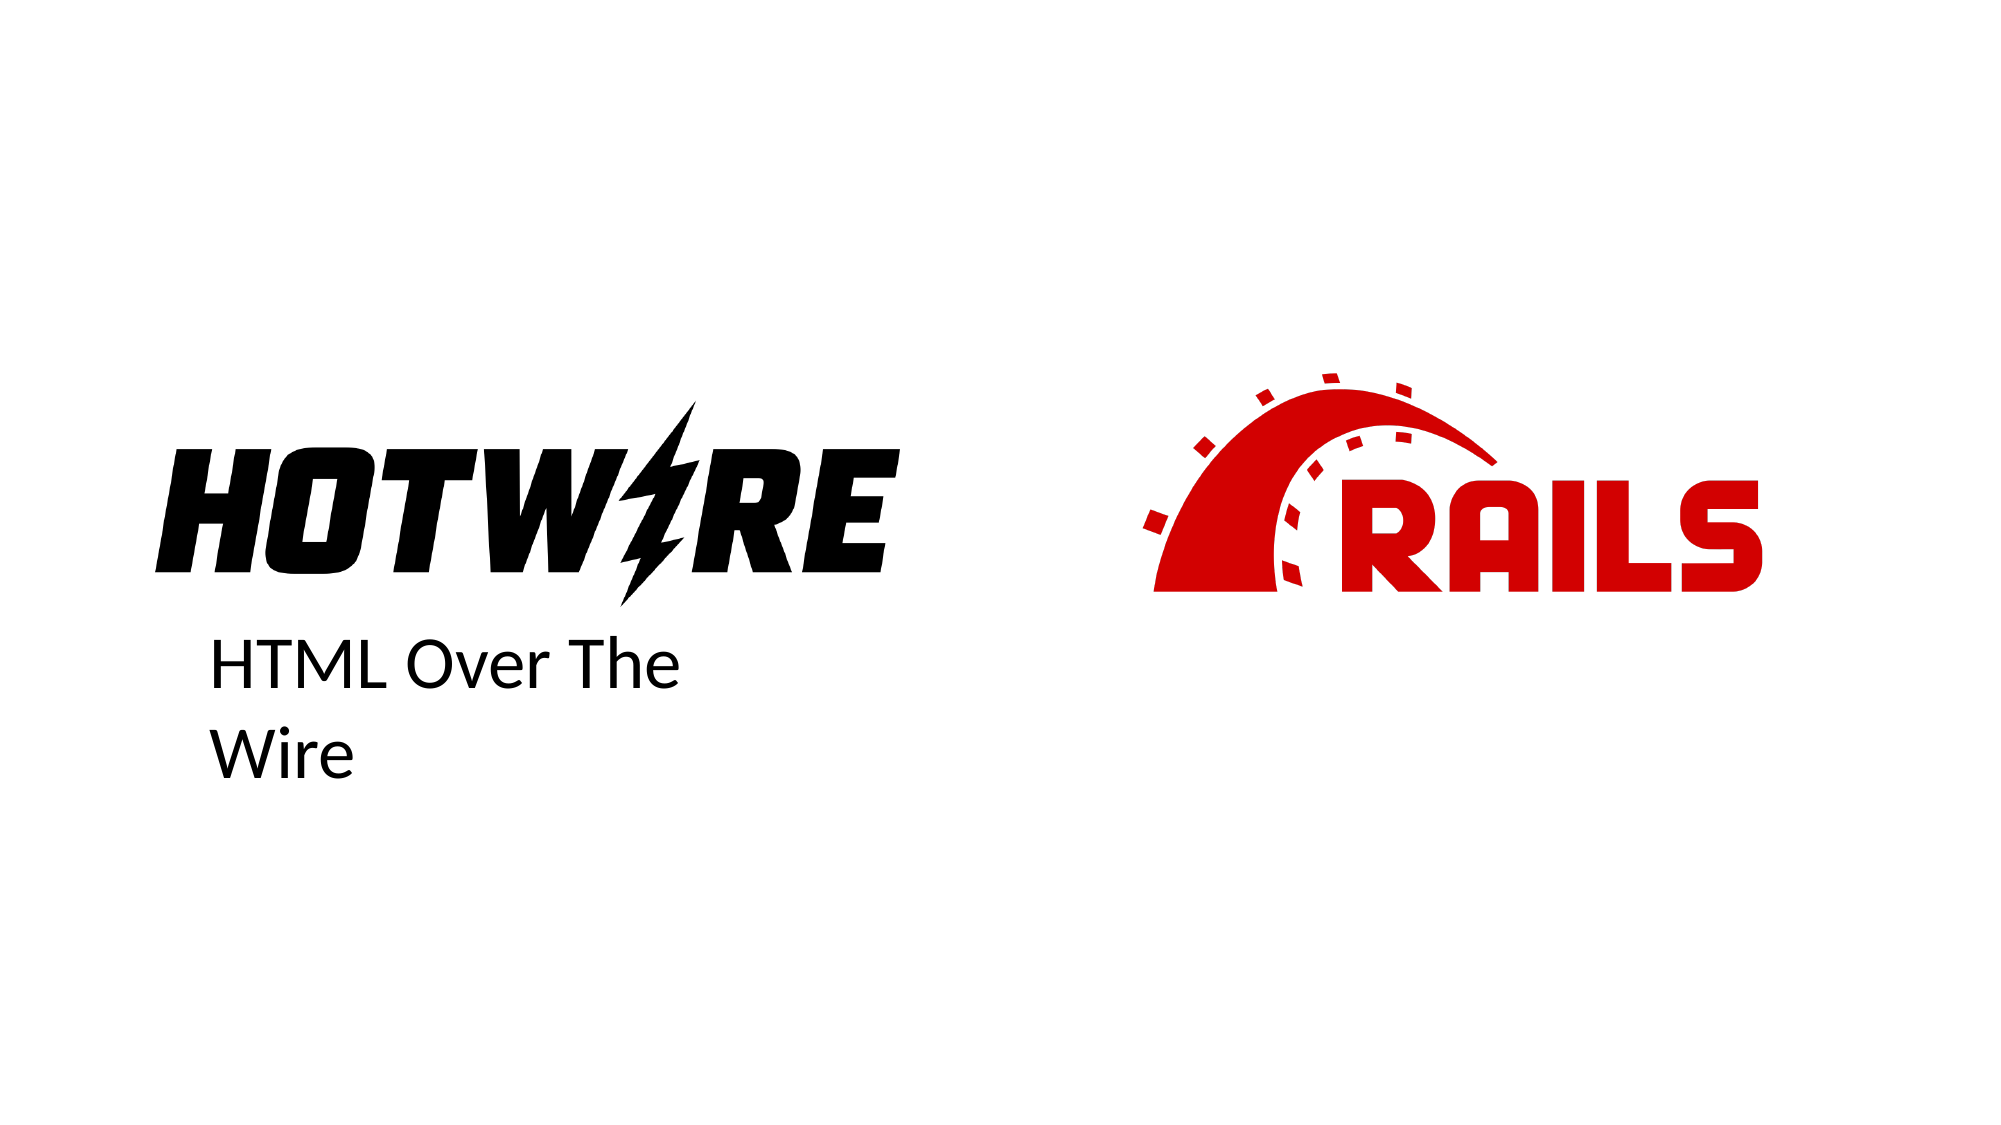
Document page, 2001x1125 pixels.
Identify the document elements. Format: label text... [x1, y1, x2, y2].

picture [154, 400, 900, 607]
text_box HTML Over The Wire [195, 607, 860, 801]
picture [1130, 360, 1773, 603]
